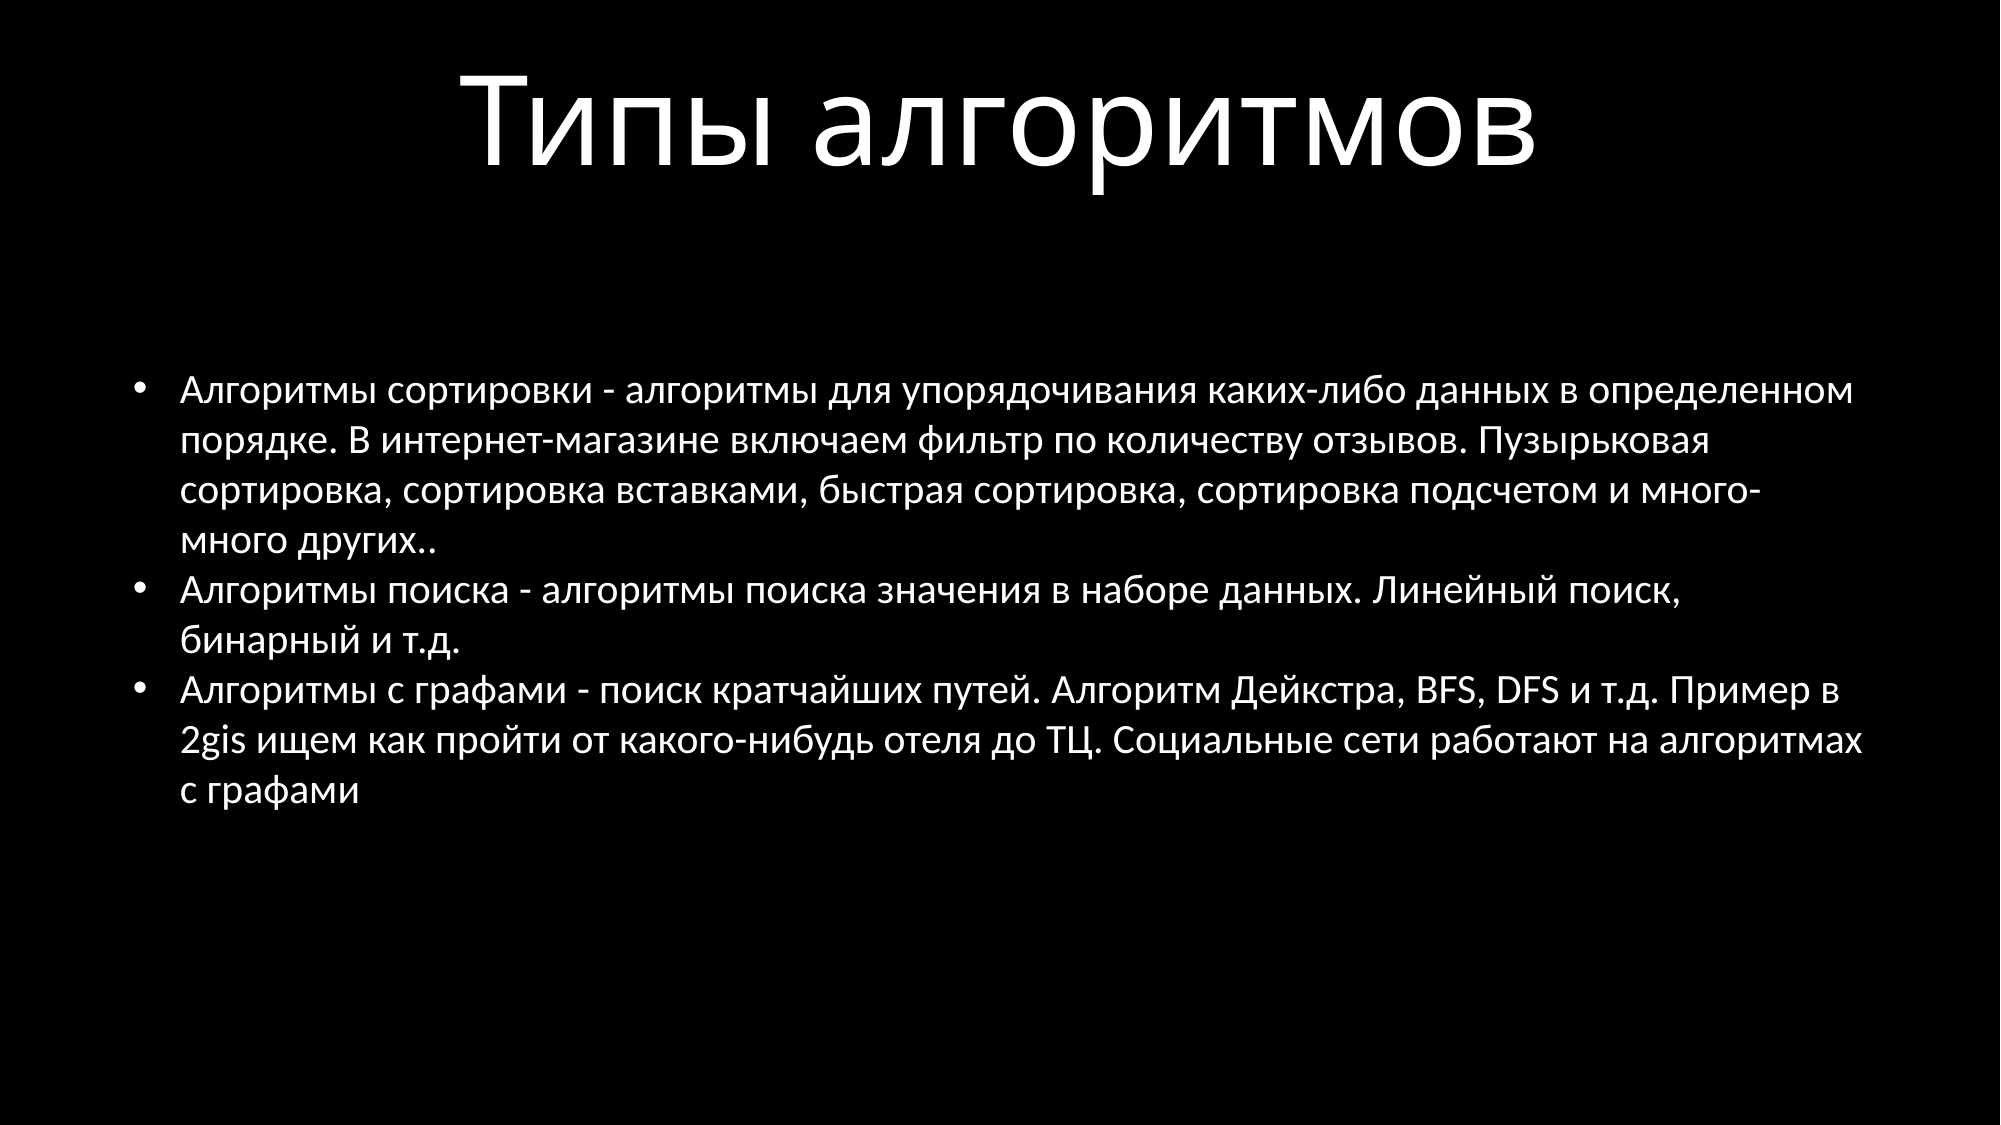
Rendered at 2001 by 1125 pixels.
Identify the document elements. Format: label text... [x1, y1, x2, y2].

text_box Типы алгоритмов [185, 47, 1815, 200]
text_box Алгоритмы сортировки - алгоритмы для упорядочивания каких-либо данных в определенном порядке. В интернет-магазине включаем фильтр по количеству отзывов. Пузырьковая сортировка, сортировка вставками, быстрая сортировка, сортировка подсчетом и много-много других.. Алгоритмы поиска - алгоритмы поиска значения в наборе данных. Линейный поиск, бинарный и т.д. Алгоритмы с графами - поиск кратчайших путей. Алгоритм Дейкстра, BFS, DFS и т.д. Пример в 2gis ищем как пройти от какого-нибудь отеля до ТЦ. Социальные сети работают на алгоритмах с графами [118, 354, 1882, 820]
